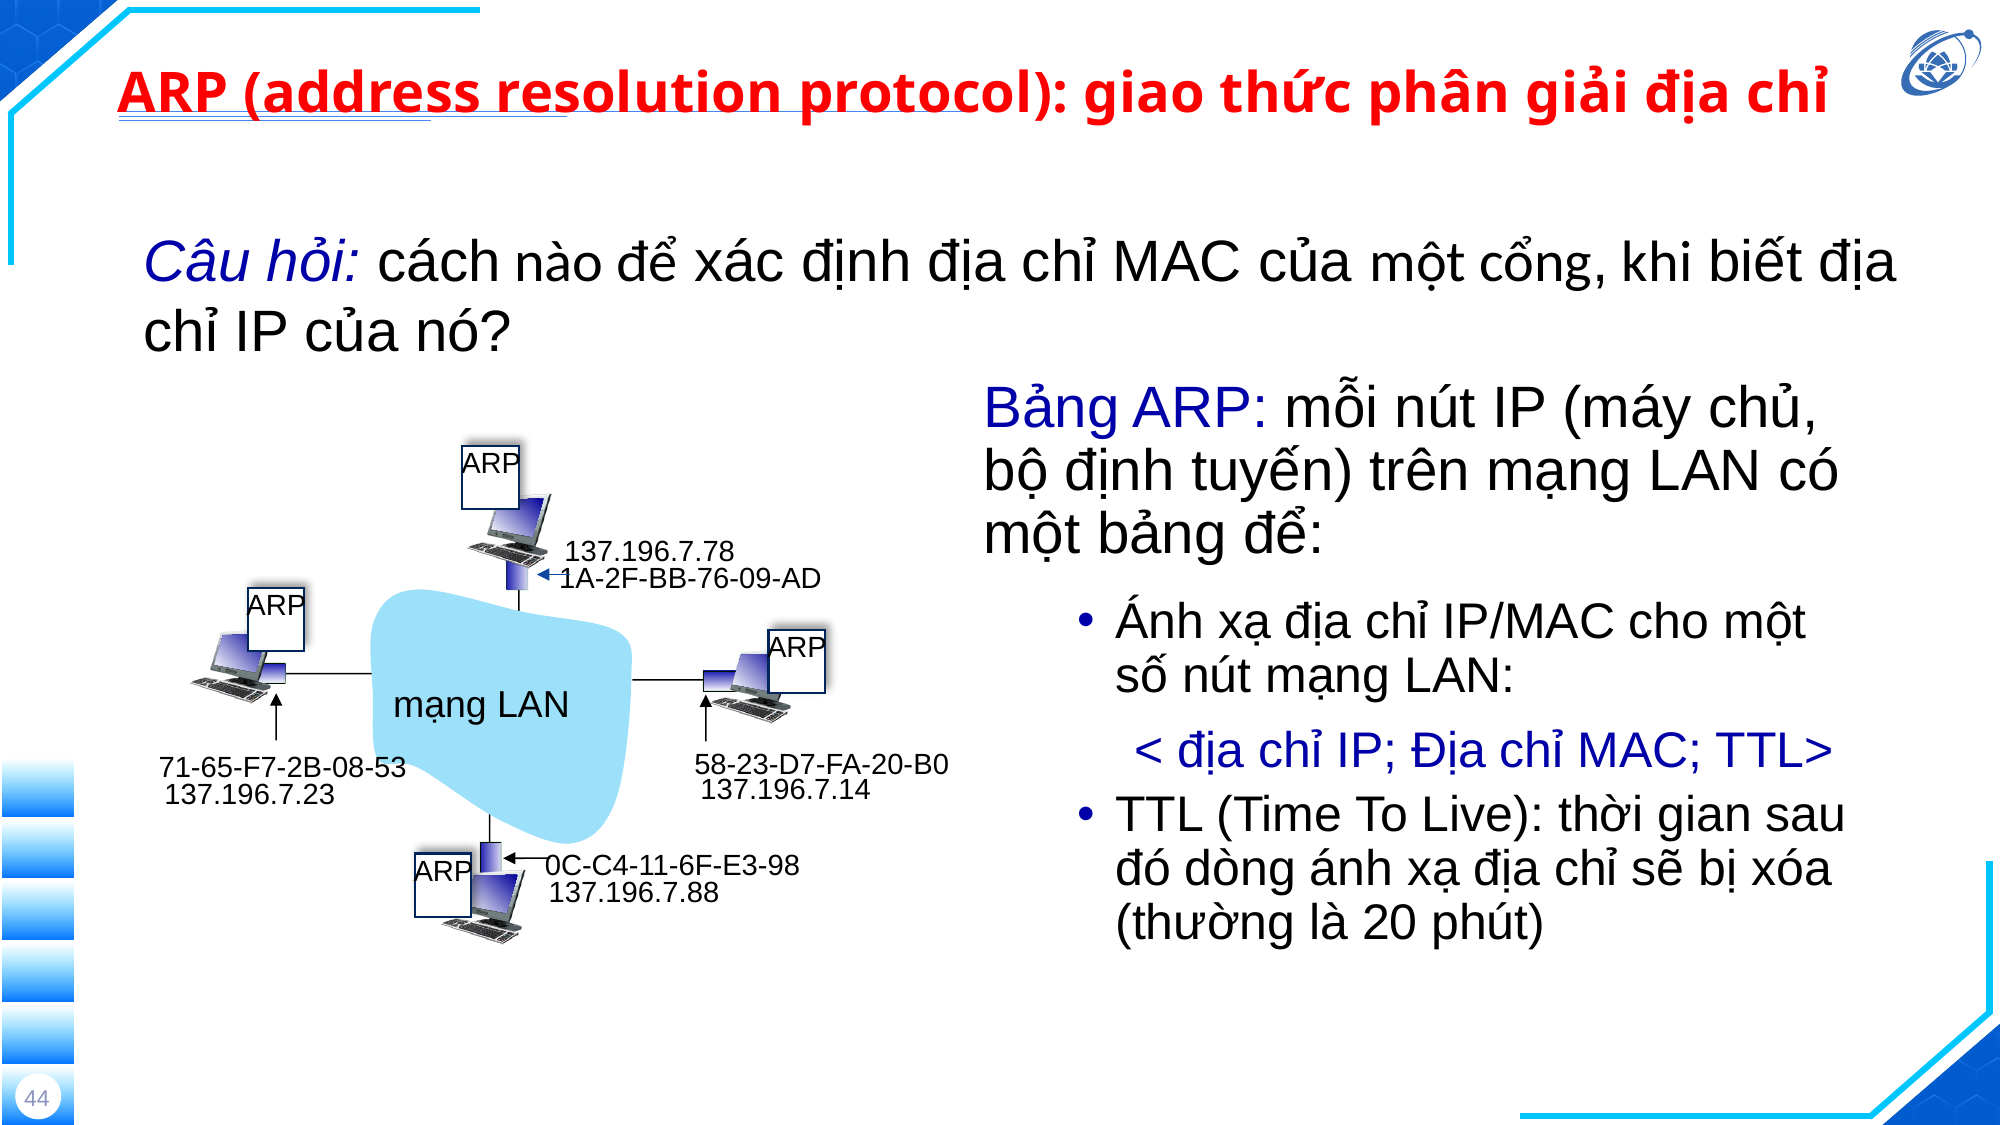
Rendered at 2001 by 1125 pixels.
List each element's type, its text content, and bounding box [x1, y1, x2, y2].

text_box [155, 490, 951, 950]
title ARP (address resolution protocol): giao thức phân giải địa chỉ [117, 28, 1863, 139]
slide_number 44 [0, 1073, 117, 1122]
text_box Ánh xạ địa chỉ IP/MAC cho một số nút mạng LAN: < địa chỉ IP; Địa chỉ MAC; TTL> TTL (Time To Live): thời gian sau đó dòng ánh xạ địa chỉ sẽ bị xóa (thường là 20 phút) [986, 588, 1876, 1016]
text_box Bảng ARP: mỗi nút IP (máy chủ, bộ định tuyến) trên mạng LAN có một bảng để: [968, 371, 1911, 580]
text_box Câu hỏi: cách nào để xác định địa chỉ MAC của một cổng, khi biết địa chỉ IP của nó? [129, 215, 1940, 371]
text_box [237, 436, 837, 917]
